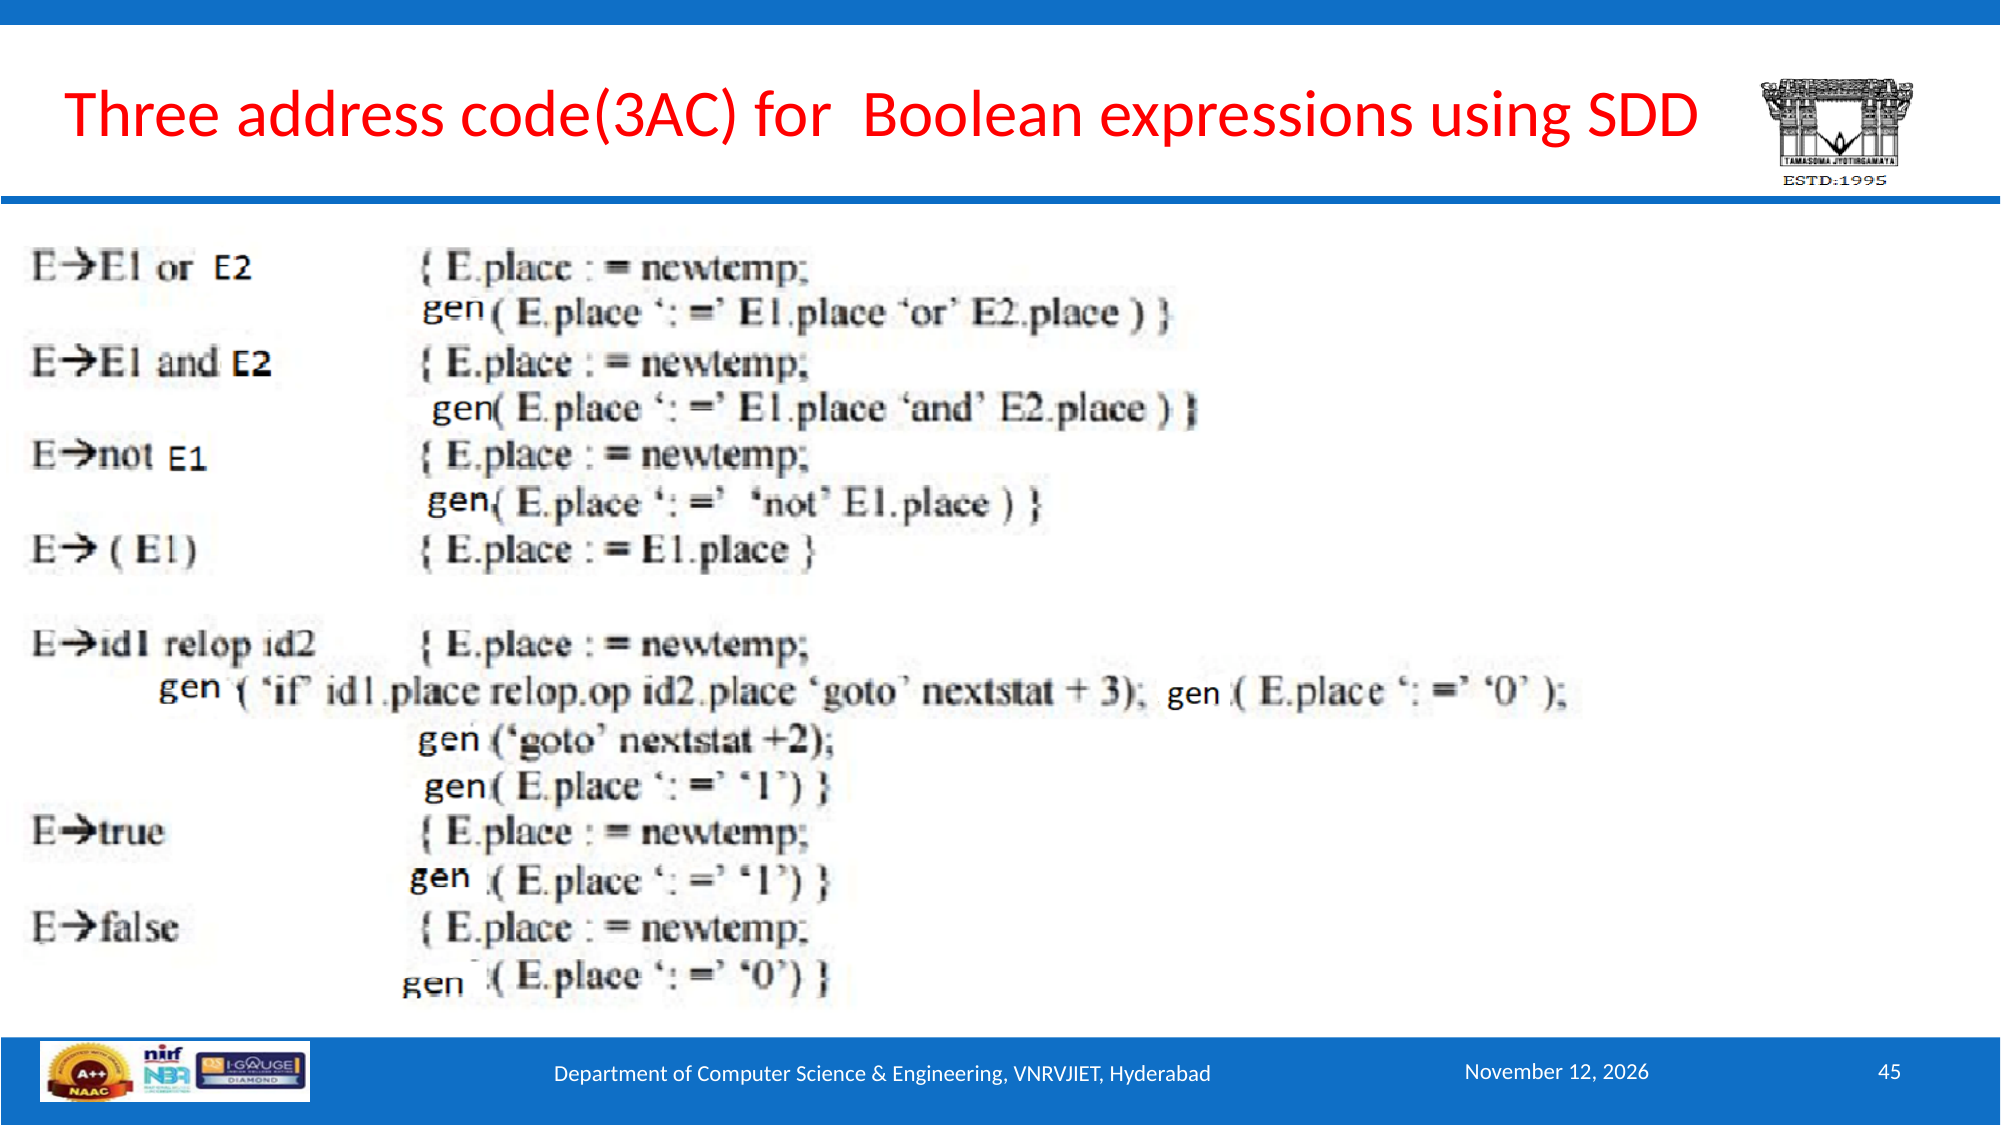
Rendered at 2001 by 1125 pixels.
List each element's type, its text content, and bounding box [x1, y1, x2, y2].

footer Department of Computer Science & Engineering, VNRVJIET, Hyderabad [333, 1041, 1434, 1102]
picture [1749, 70, 1934, 194]
slide_number 45 [1749, 1040, 1917, 1100]
picture [5, 212, 1588, 1026]
text_box Three address code(3AC) for Boolean expressions using SDD [49, 62, 1734, 158]
picture [40, 1041, 310, 1102]
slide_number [1449, 1040, 1734, 1100]
